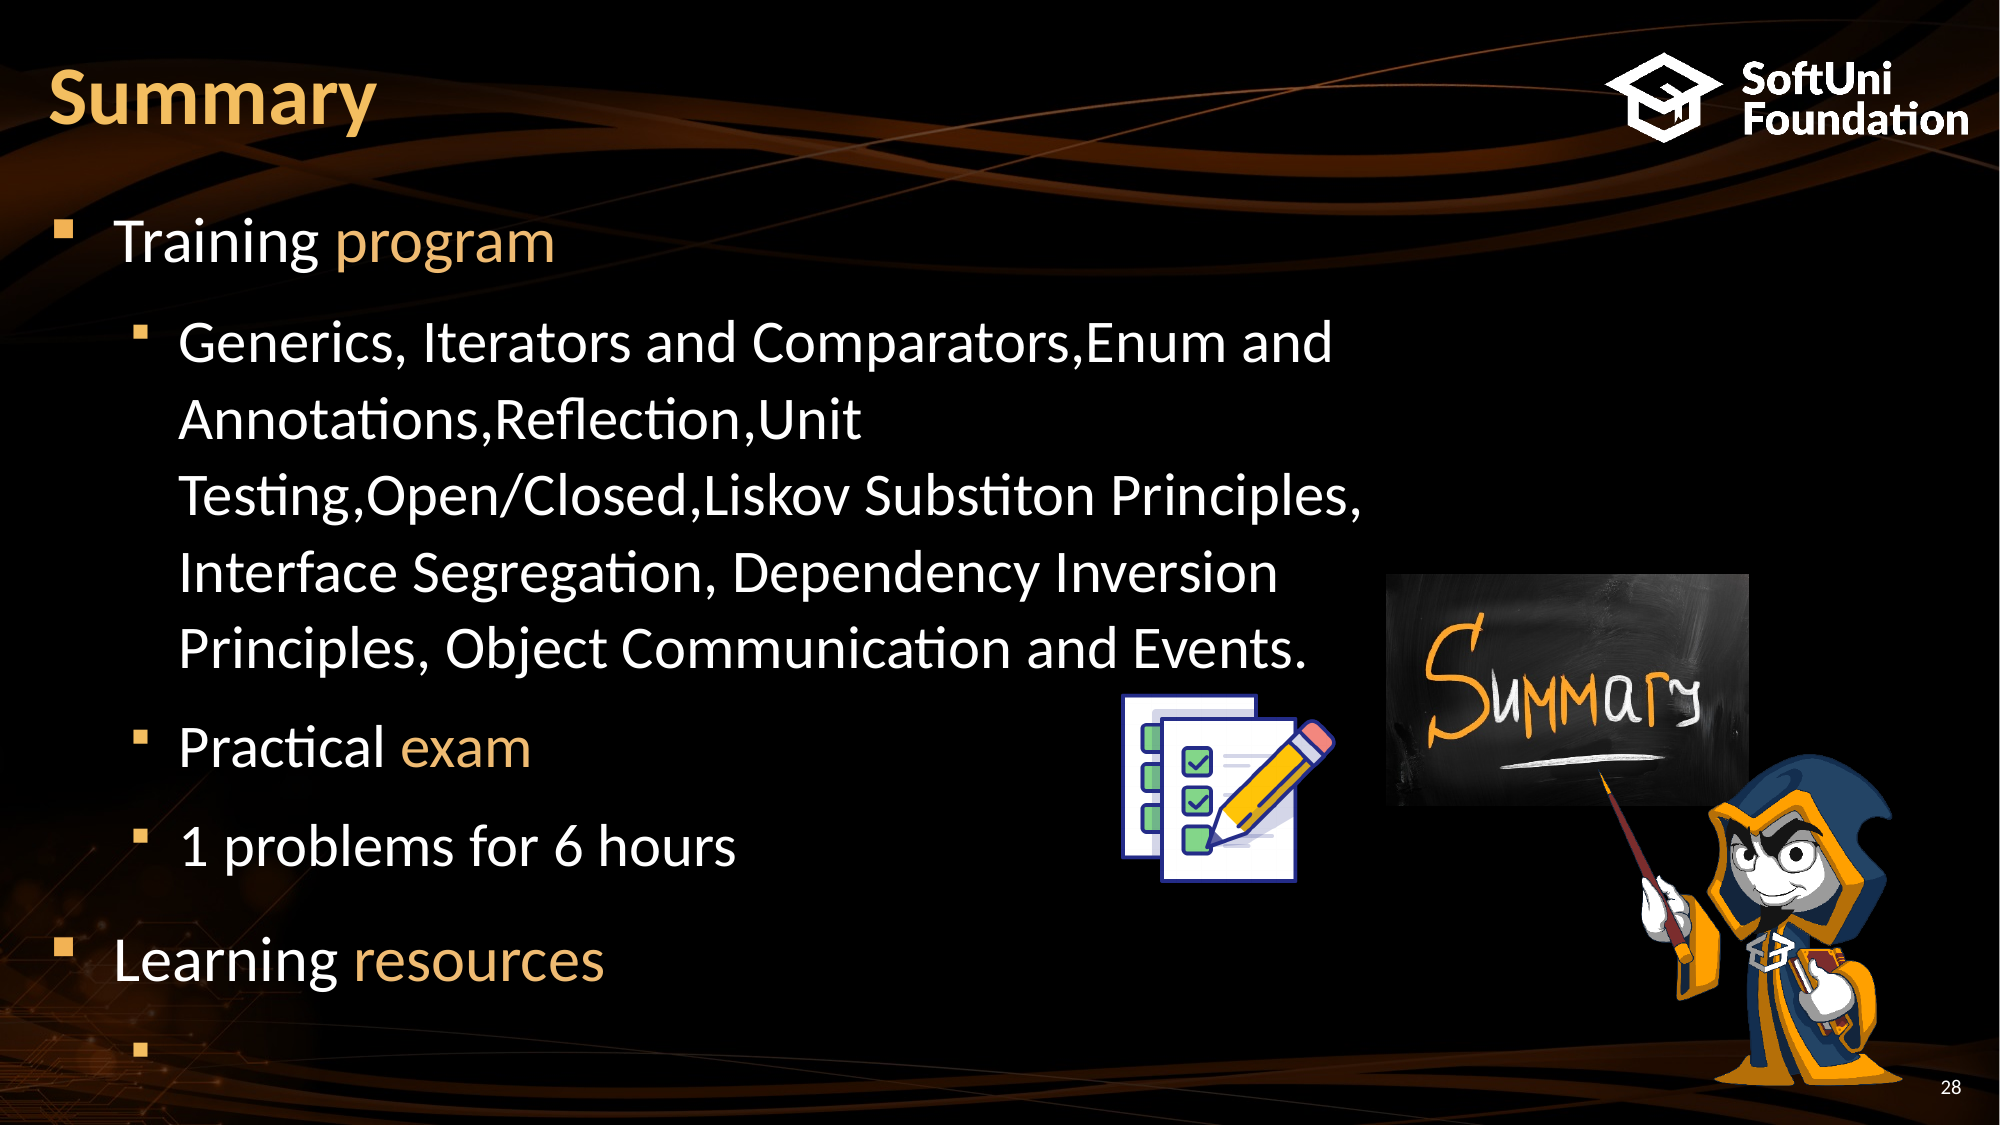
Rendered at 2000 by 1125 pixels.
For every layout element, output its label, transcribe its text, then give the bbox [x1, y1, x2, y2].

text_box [1386, 574, 1933, 1100]
picture [0, 0, 2000, 1125]
text_box Training program Generics, Iterators and Comparators,Enum and Annotations,Reflection,Unit Testing,Open/Closed,Liskov Substiton Principles, Interface Segregation, Dependency Inversion Principles, Object Communication and Events. Practical exam 1 problems for 6 hours Learning resources [31, 189, 1563, 1103]
text_box Summary [30, 6, 1602, 189]
text_box <number> [1937, 1070, 1968, 1103]
